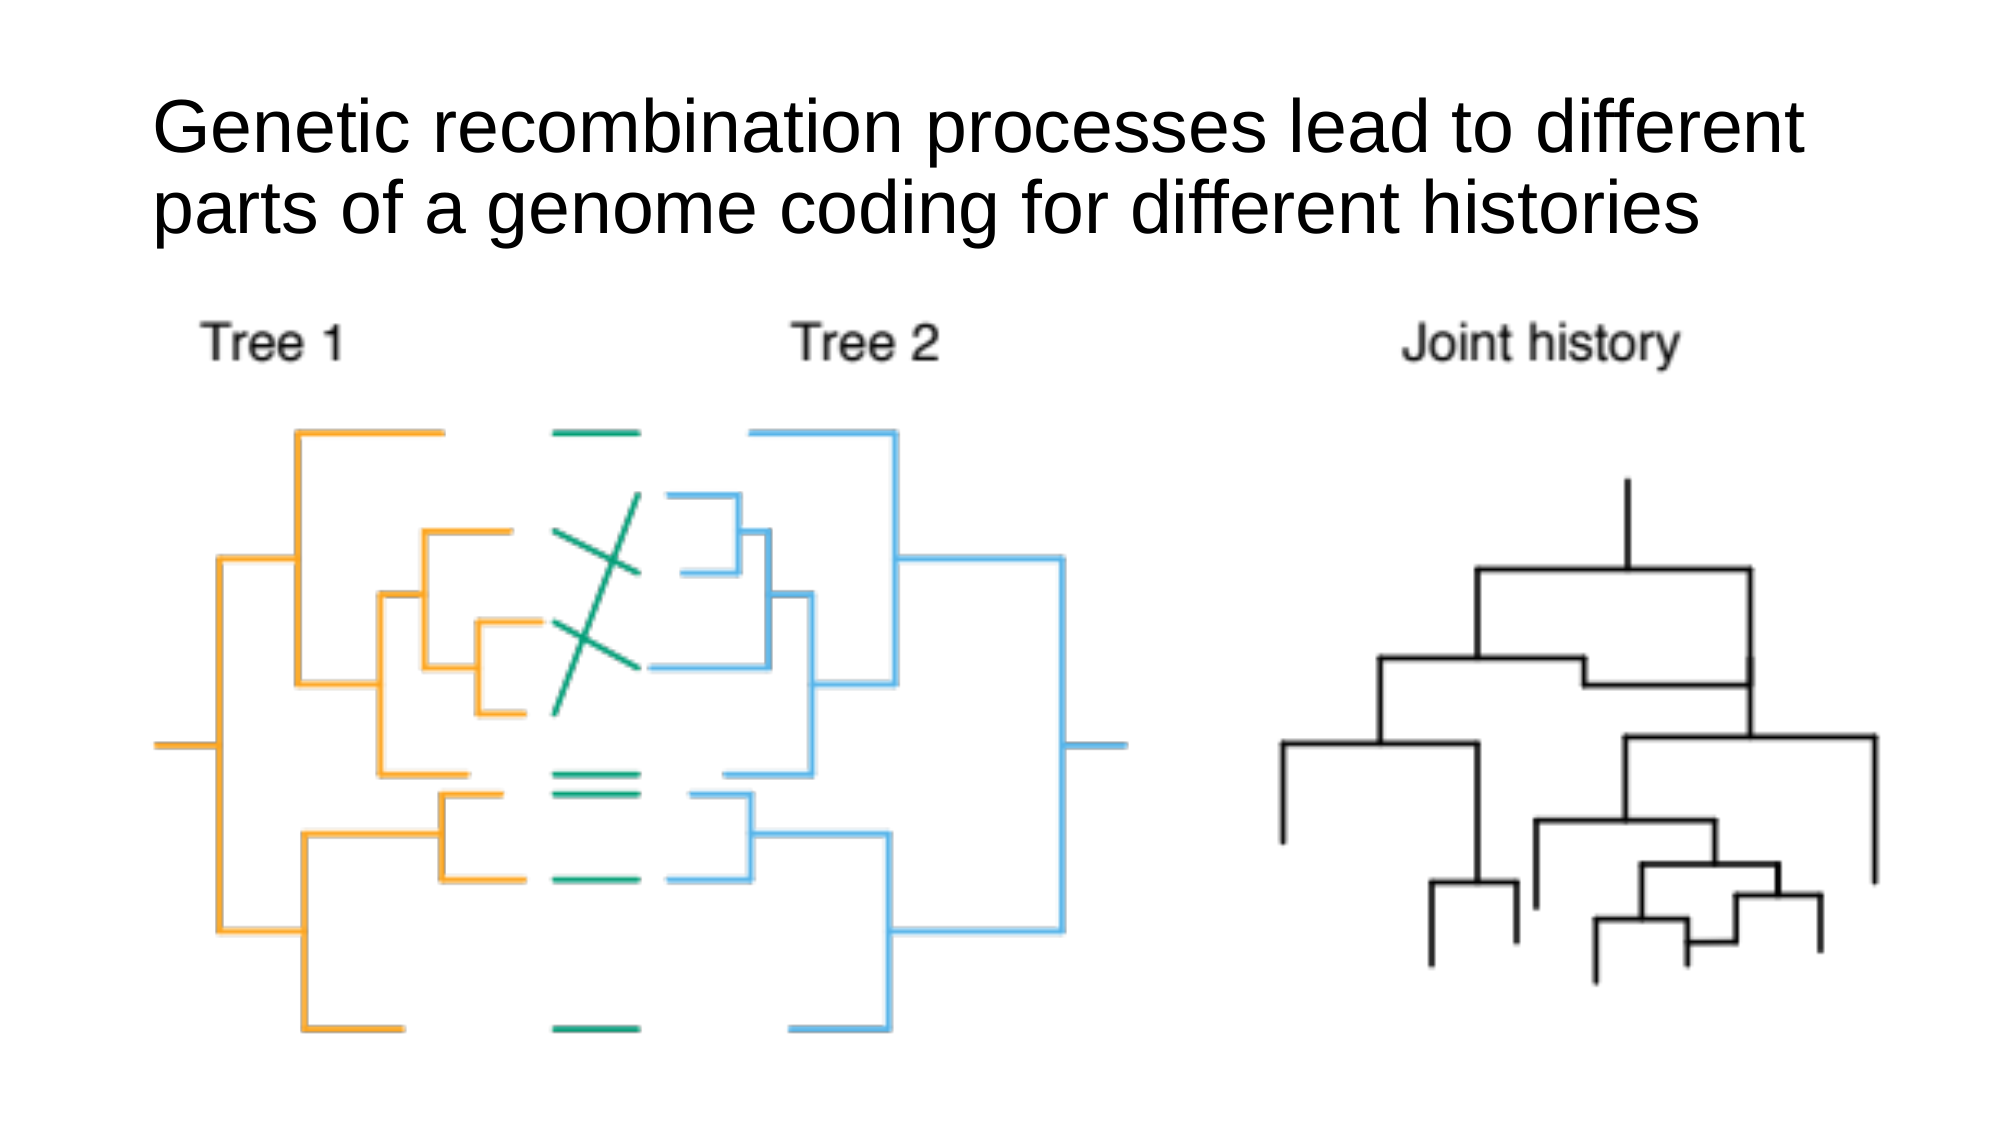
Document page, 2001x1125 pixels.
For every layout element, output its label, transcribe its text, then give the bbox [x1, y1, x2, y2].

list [116, 299, 1884, 1034]
title Genetic recombination processes lead to different parts of a genome coding for different histories [137, 59, 1863, 278]
